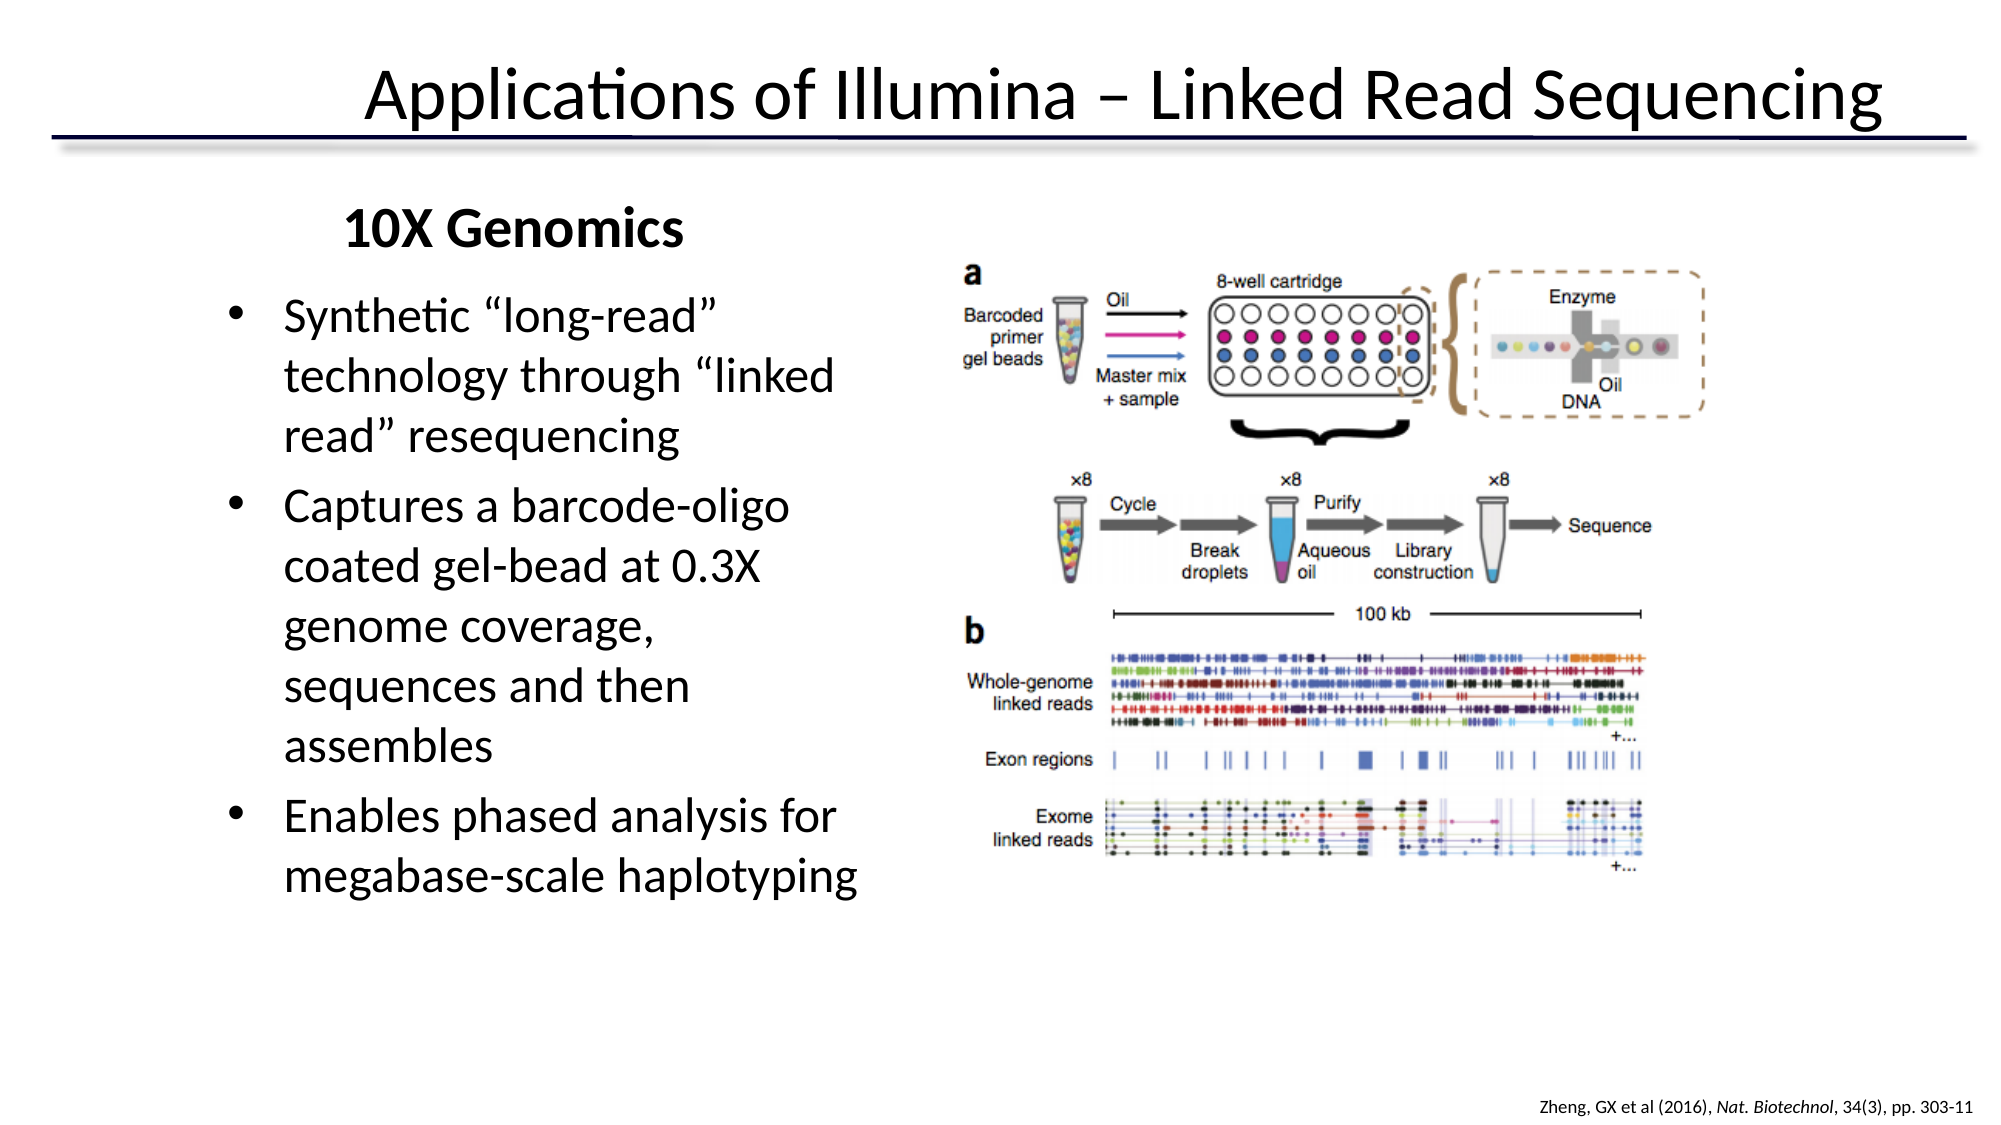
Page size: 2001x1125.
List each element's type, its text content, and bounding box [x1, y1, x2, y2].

text_box Zheng, GX et al (2016), Nat. Biotechnol, 34(3), pp. 303-11 [1524, 1087, 2000, 1125]
title Applications of Illumina – Linked Read Sequencing [99, 37, 1900, 225]
picture [945, 237, 1751, 882]
text_box 10X Genomics [327, 182, 700, 267]
list Synthetic “long-read” technology through “linked read” resequencing Captures a barcode-oligo coated gel-bead at 0.3X genome coverage, sequences and then assembles Enables phased analysis for megabase-scale haplotyping [212, 275, 888, 988]
